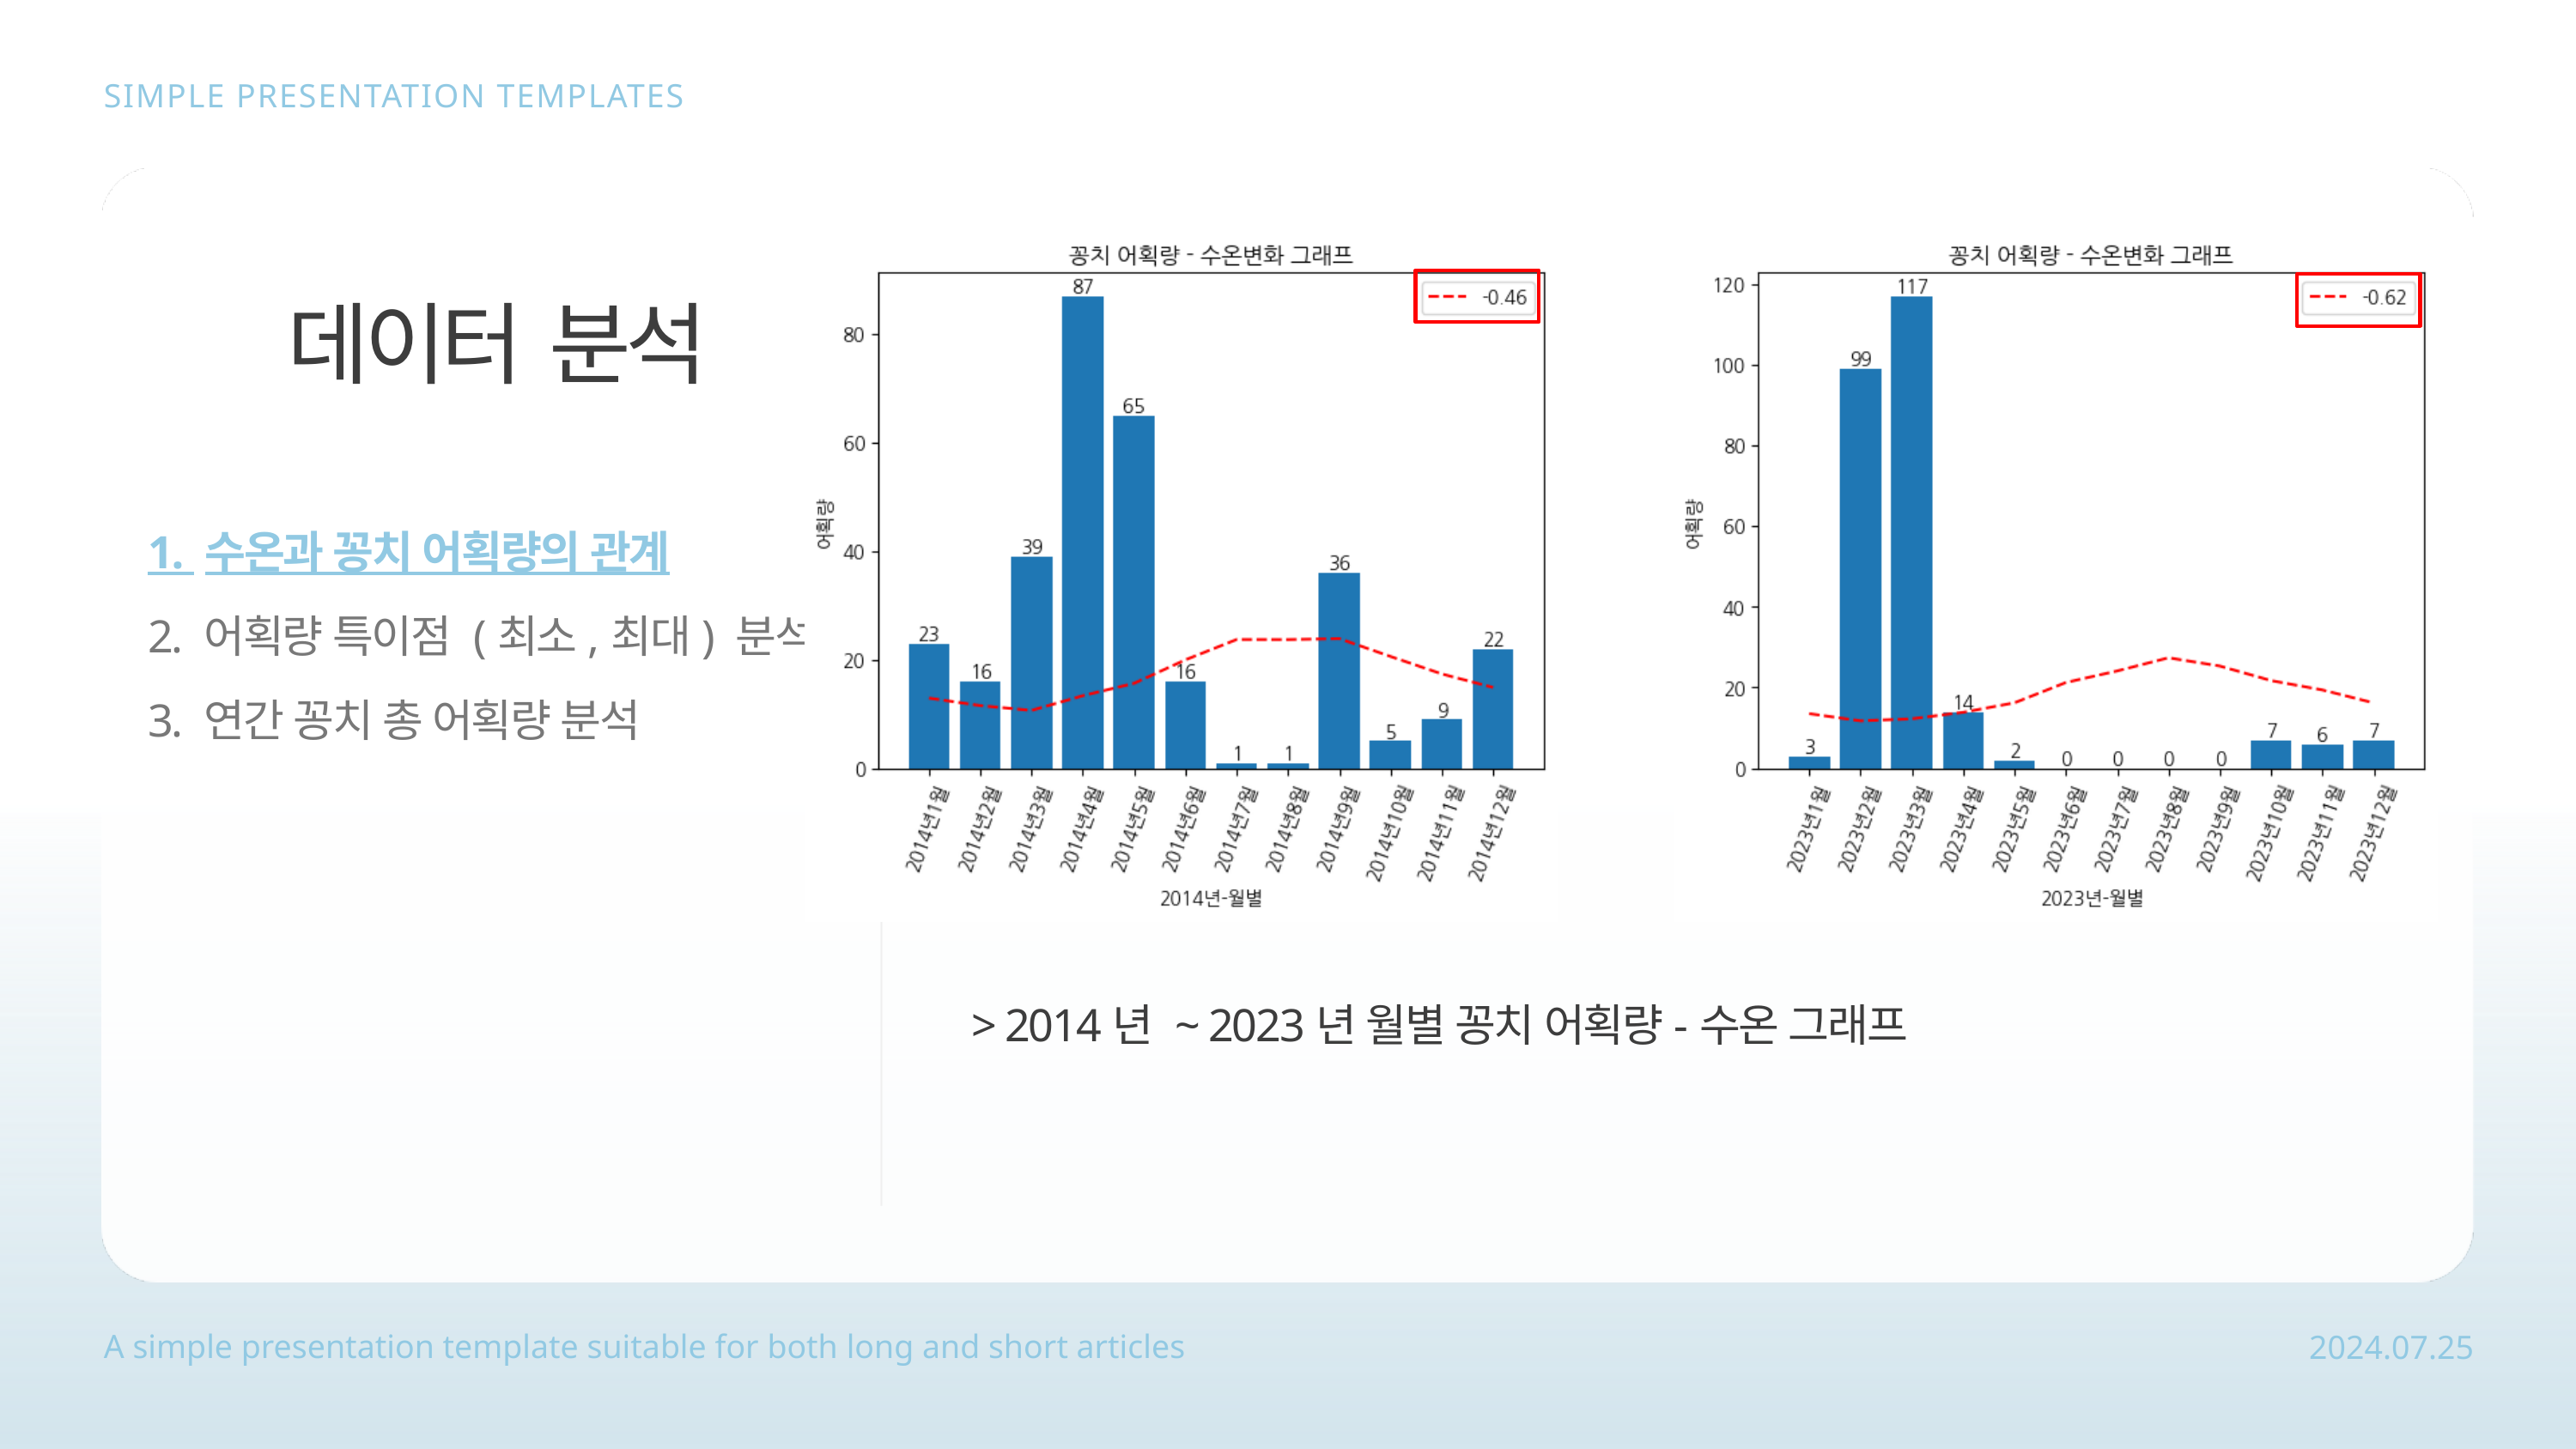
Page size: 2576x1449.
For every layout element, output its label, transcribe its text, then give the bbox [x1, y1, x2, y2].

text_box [805, 230, 1558, 923]
picture [0, 167, 2576, 1449]
text_box SIMPLE PRESENTATION TEMPLATES [103, 70, 870, 115]
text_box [1674, 230, 2439, 923]
